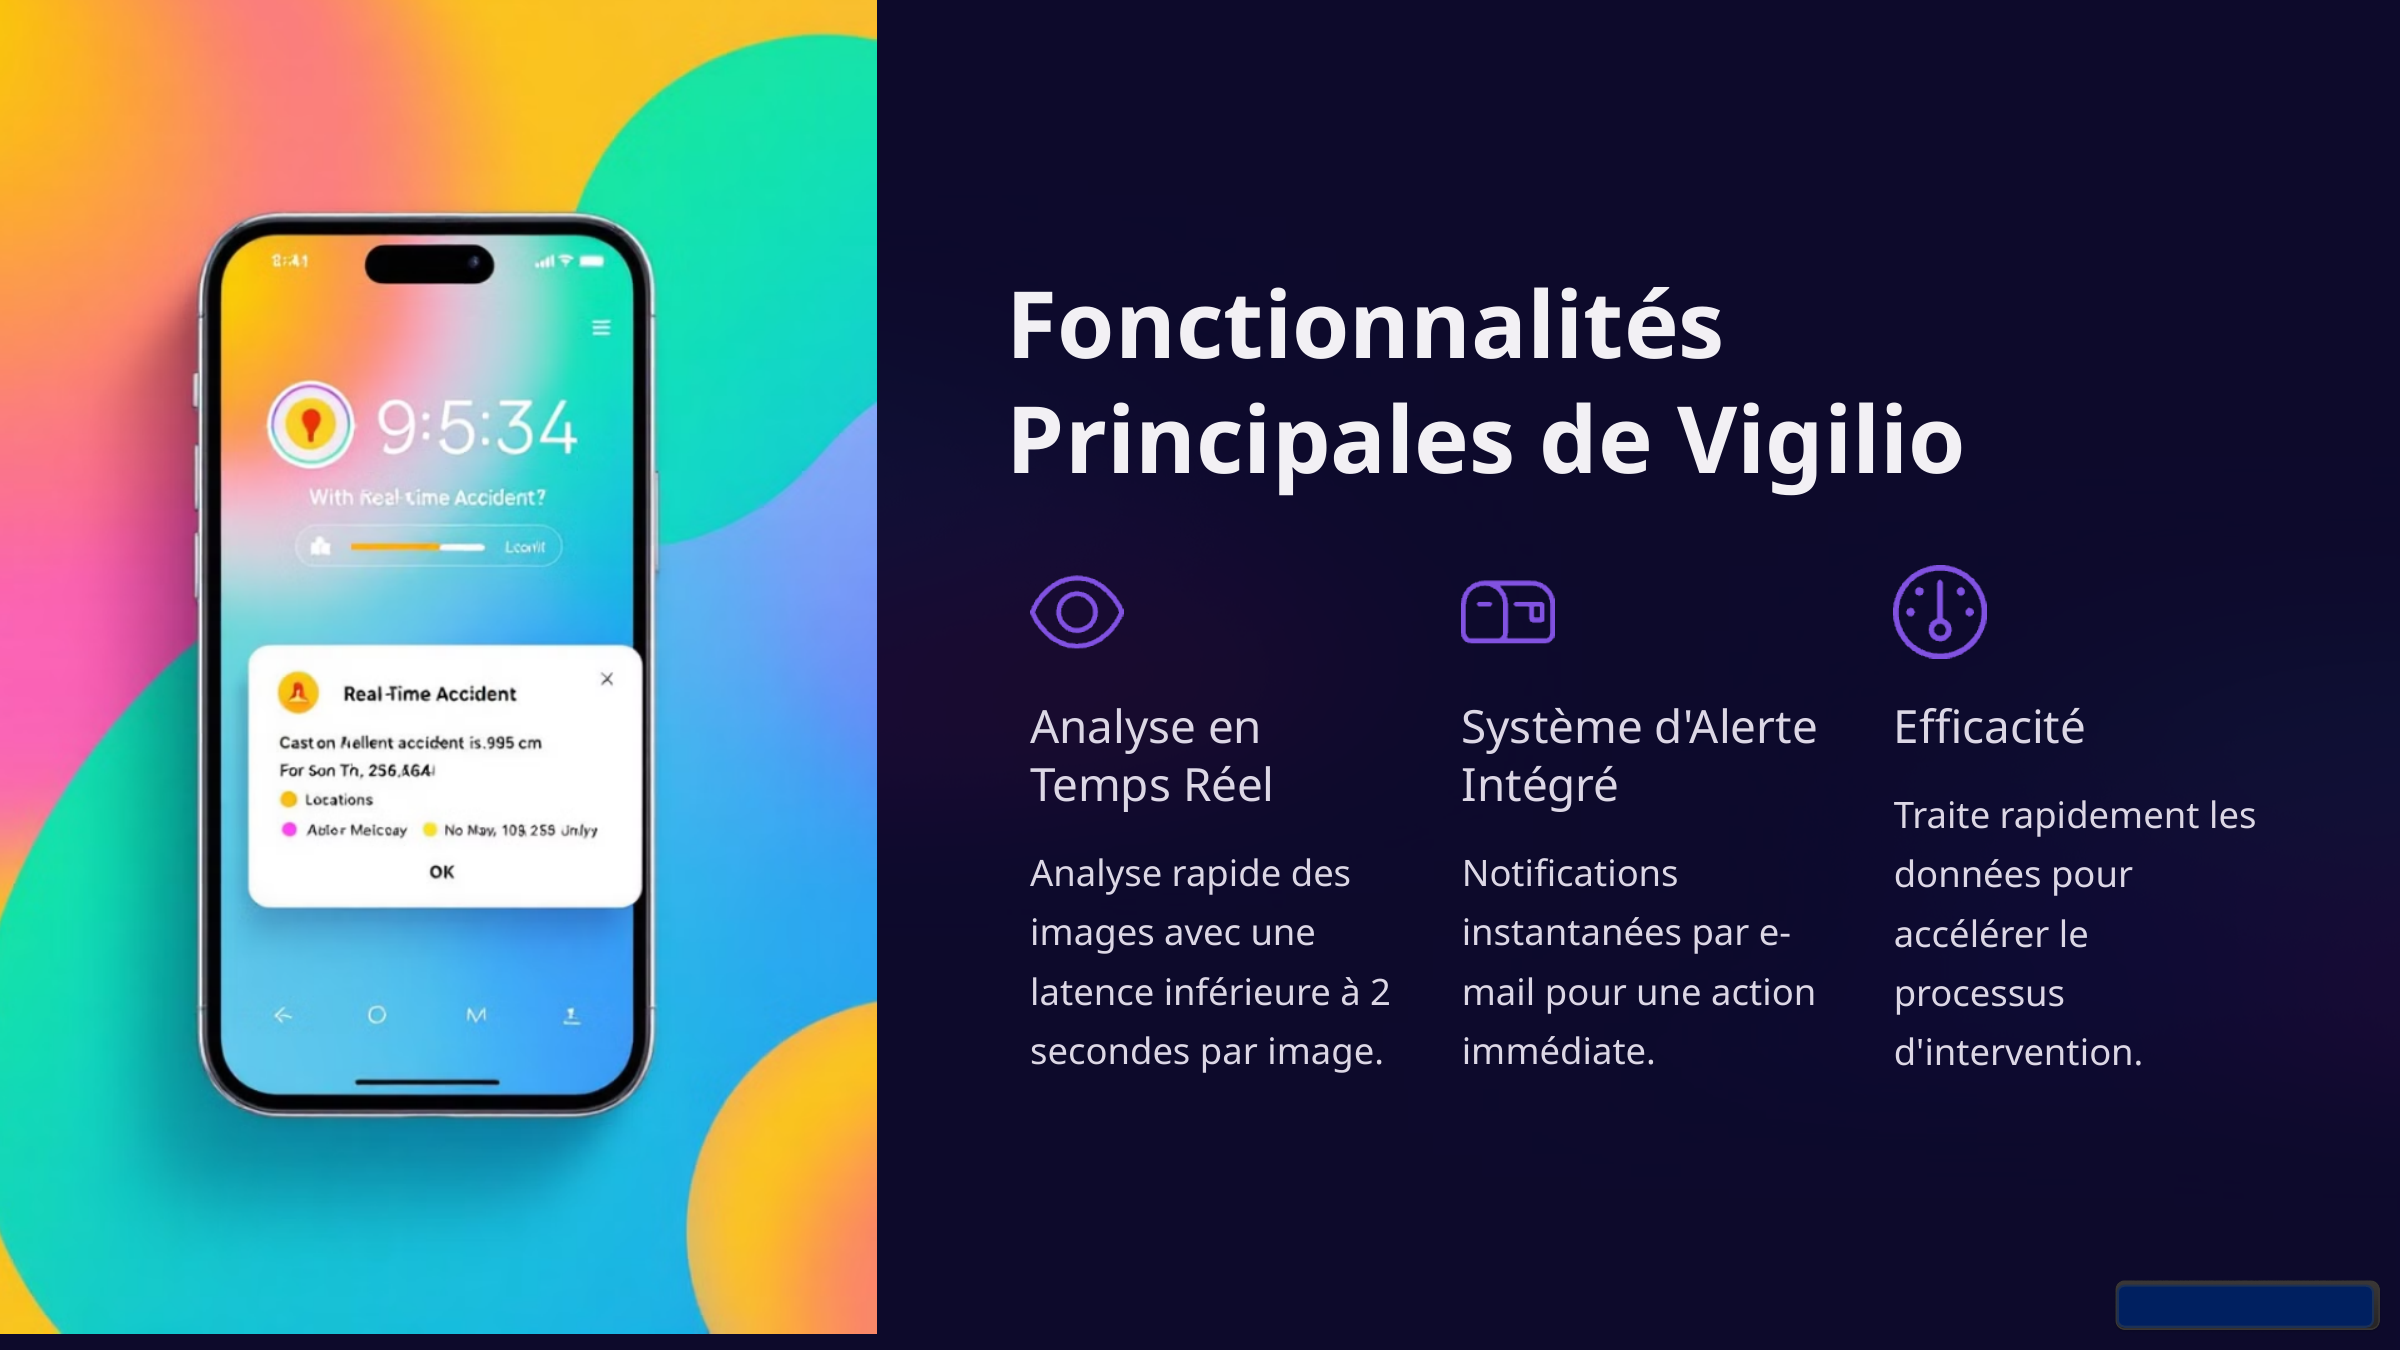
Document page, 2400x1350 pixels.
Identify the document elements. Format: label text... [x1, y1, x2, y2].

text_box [1030, 565, 1407, 1073]
text_box Fonctionnalités Principales de Vigilio [1006, 261, 2247, 494]
text_box [2116, 1284, 2375, 1328]
picture [2106, 1271, 2389, 1339]
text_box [1893, 565, 2270, 1015]
picture [0, 0, 877, 1334]
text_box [1461, 565, 1838, 1073]
